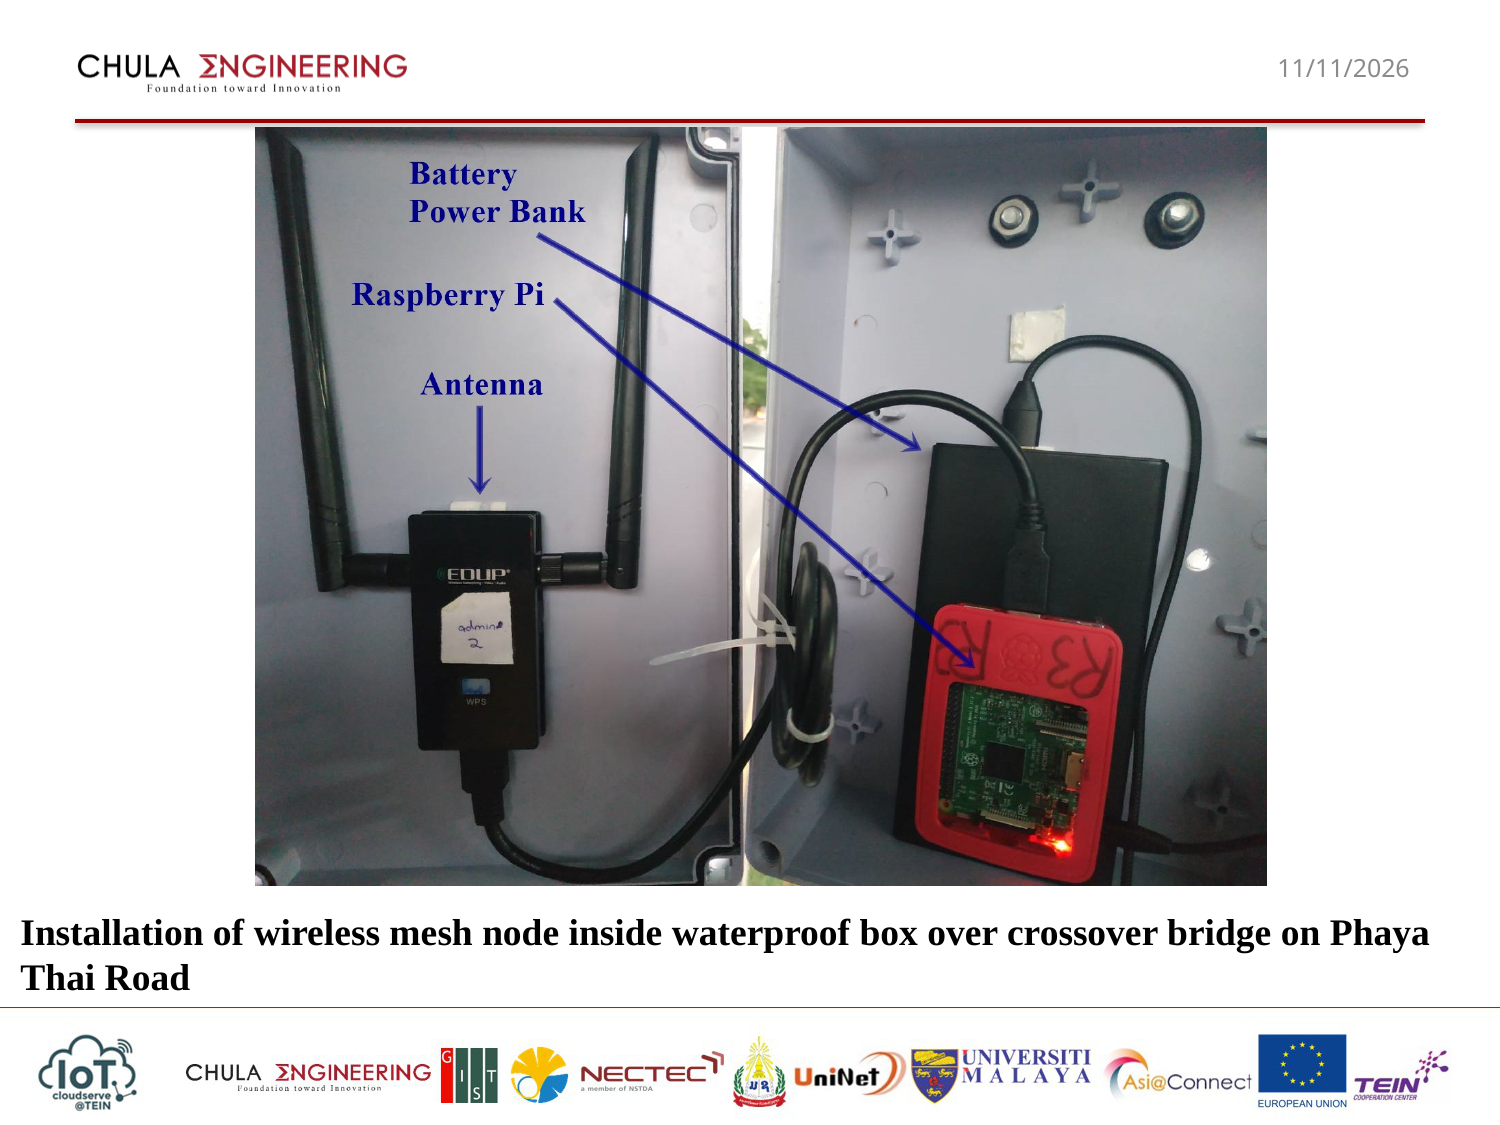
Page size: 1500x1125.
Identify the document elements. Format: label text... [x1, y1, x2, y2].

picture [255, 127, 1267, 887]
text_box Installation of wireless mesh node inside waterproof box over crossover bridge on Phaya Thai Road [5, 900, 1490, 1005]
picture [75, 48, 412, 98]
picture [0, 1007, 1500, 1125]
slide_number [1074, 39, 1425, 100]
